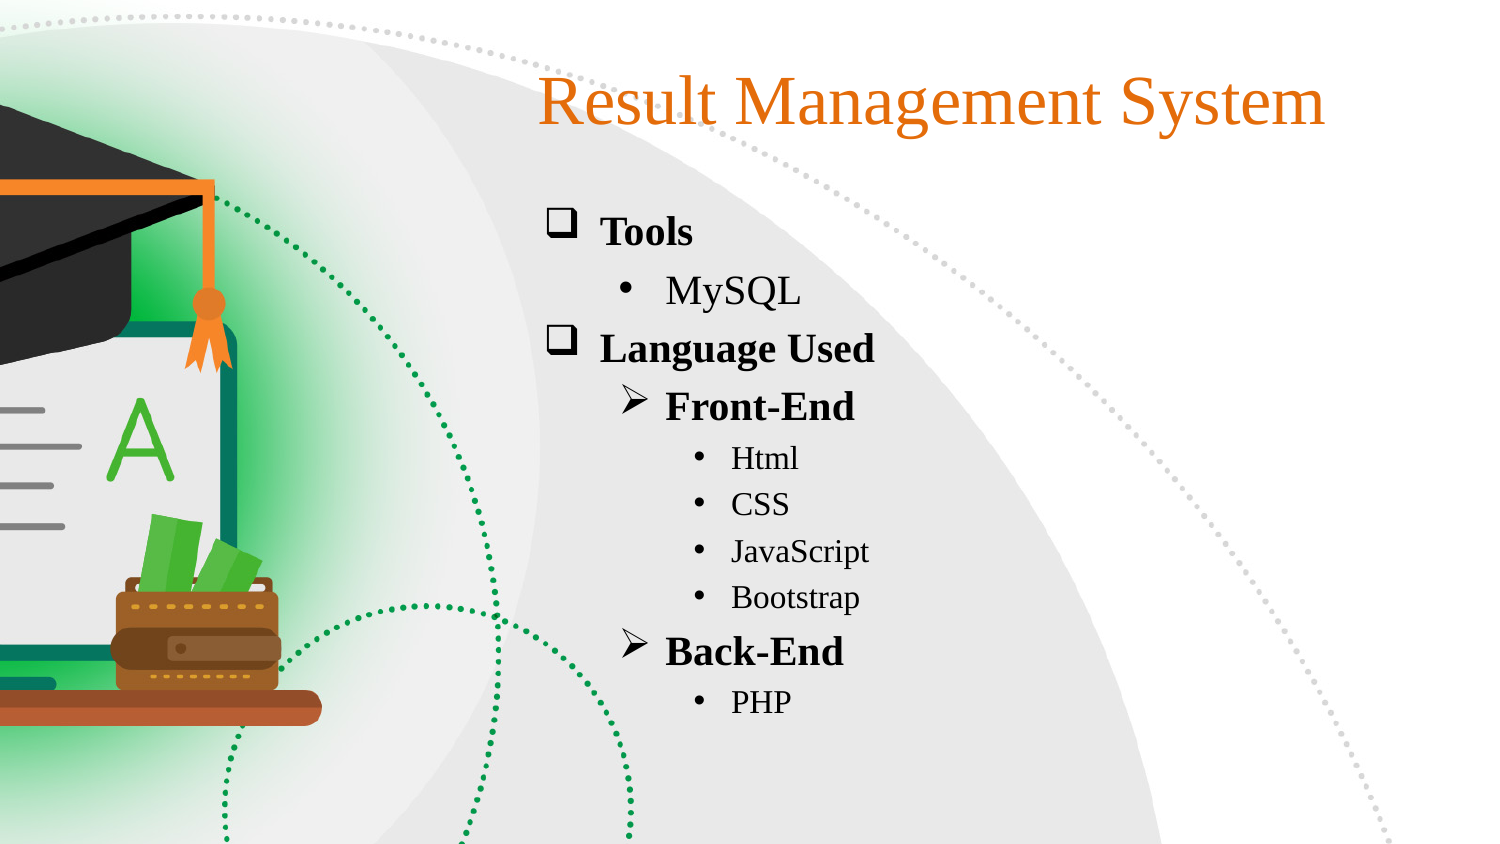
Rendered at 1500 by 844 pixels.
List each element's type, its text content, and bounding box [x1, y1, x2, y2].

picture [0, 0, 1500, 844]
title Result Management System [522, 46, 1500, 147]
list Tools MySQL Language Used Front-End Html CSS JavaScript Bootstrap Back-End PHP [528, 196, 1500, 760]
